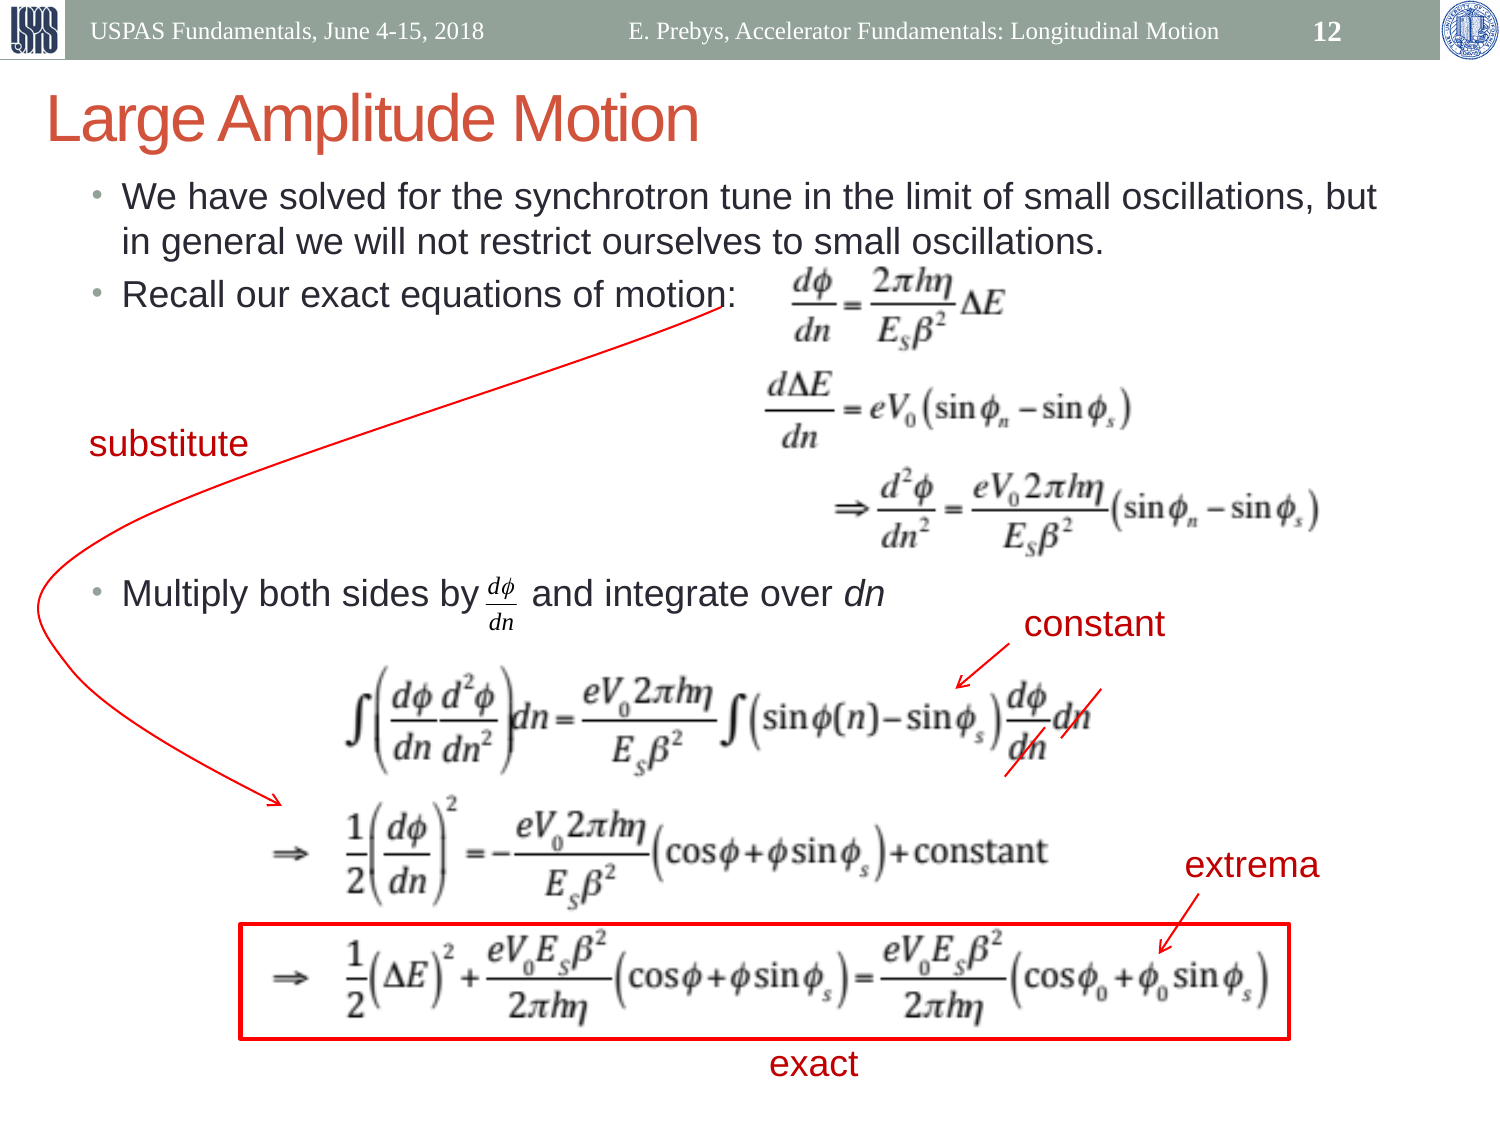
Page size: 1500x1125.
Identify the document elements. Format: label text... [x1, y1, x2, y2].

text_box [248, 652, 1290, 1040]
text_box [1158, 893, 1200, 955]
text_box constant [1009, 591, 1225, 649]
list We have solved for the synchrotron tune in the limit of small oscillations, but in general we will not restrict ourselves to small oscillations. Recall our exact equations of motion: Multiply both sides by and integrate over dn [76, 164, 1431, 674]
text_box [955, 643, 1010, 690]
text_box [481, 570, 522, 636]
footer E. Prebys, Accelerator Fundamentals: Longitudinal Motion [562, 3, 1286, 57]
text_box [1060, 688, 1102, 739]
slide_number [75, 3, 550, 57]
picture [1440, 0, 1500, 61]
text_box [35, 304, 723, 790]
text_box extrema [1298, 833, 1394, 893]
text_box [760, 256, 1321, 560]
slide_number 12 [1297, 3, 1425, 57]
text_box exact [672, 1048, 956, 1092]
title Large Amplitude Motion [30, 65, 1325, 164]
picture [0, 0, 65, 59]
text_box [238, 922, 245, 1041]
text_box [1004, 727, 1046, 777]
text_box substitute [48, 411, 264, 472]
